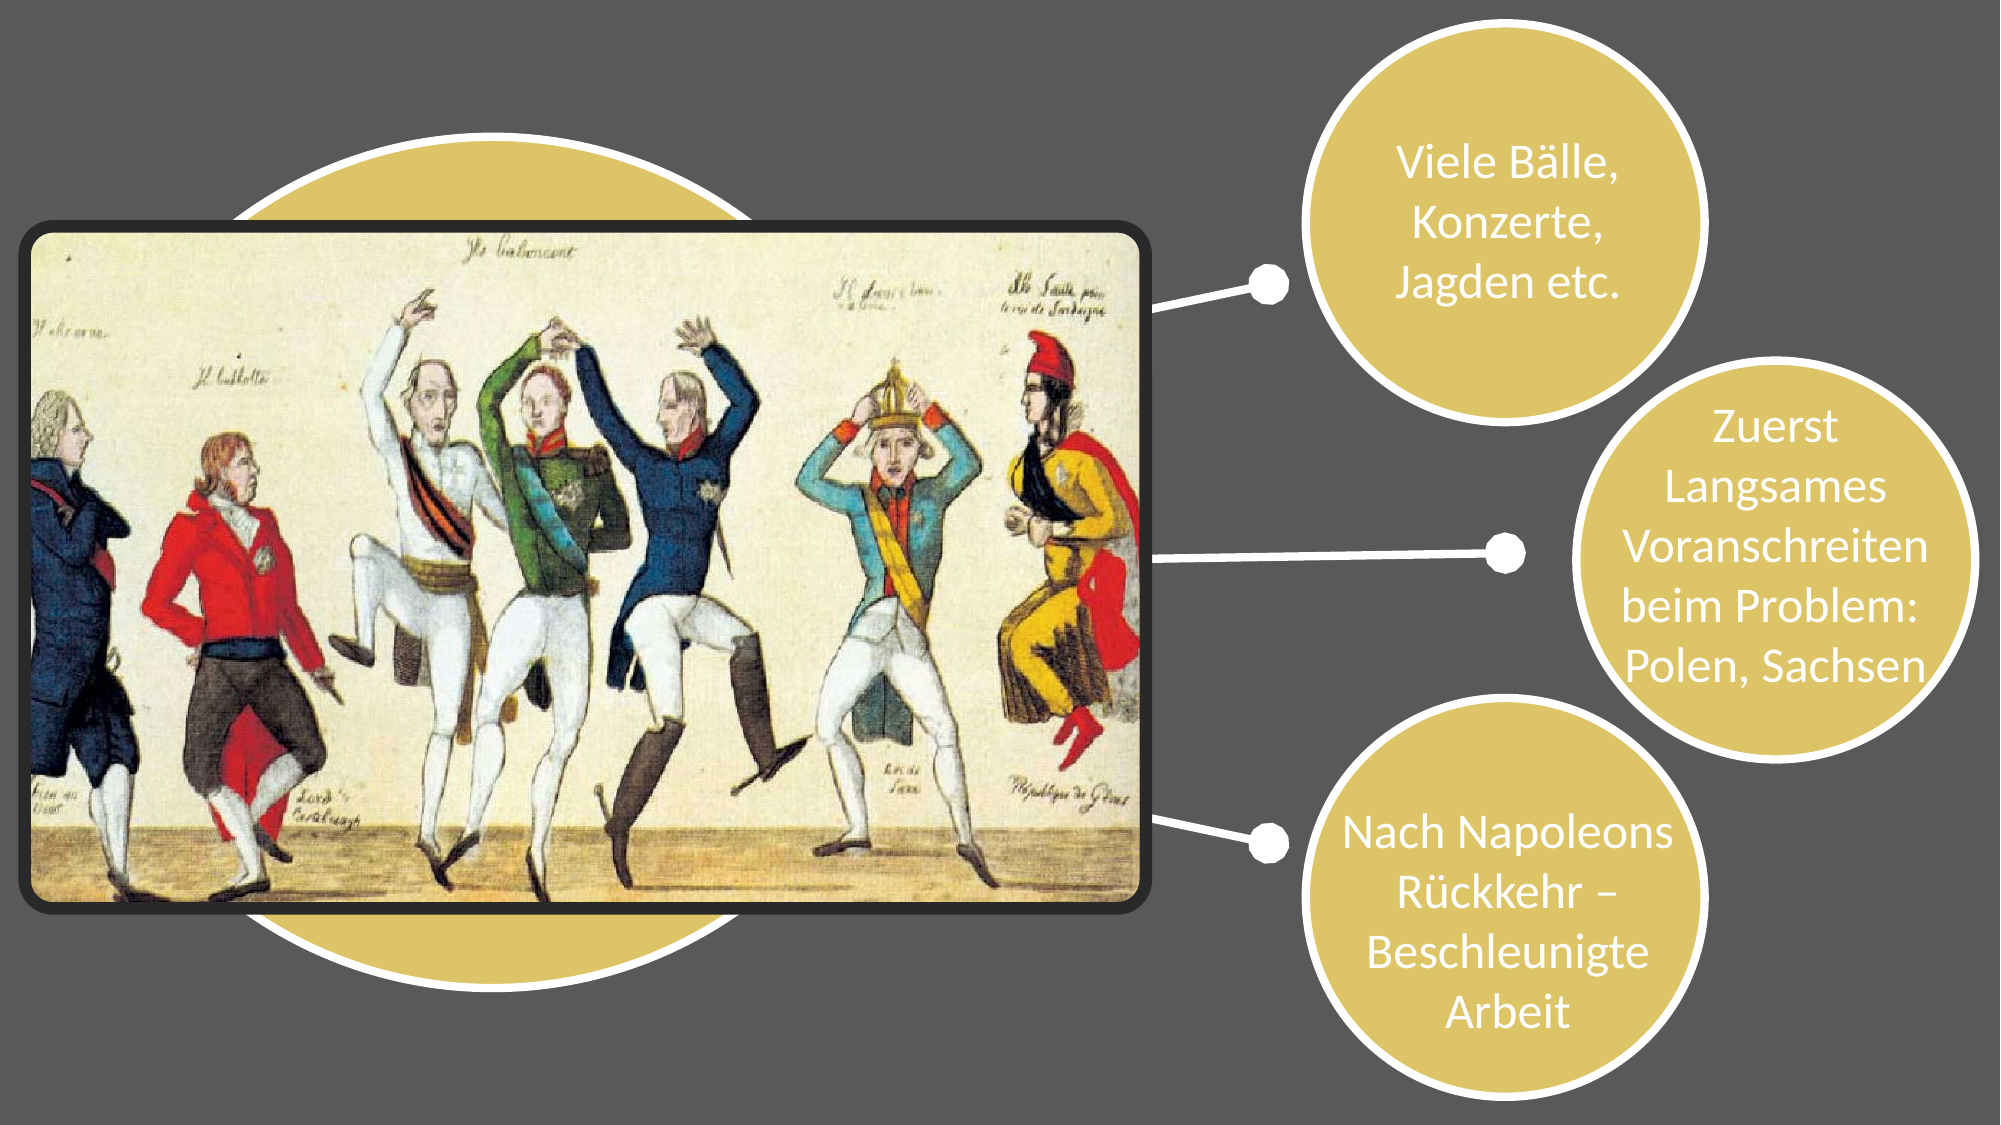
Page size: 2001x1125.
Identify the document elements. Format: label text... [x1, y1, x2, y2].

text_box [237, 135, 747, 220]
text_box [1335, 696, 1675, 790]
text_box Nach Napoleons Rückkehr – Beschleunigte Arbeit [1298, 790, 1718, 1046]
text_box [1146, 759, 1269, 844]
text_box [1305, 23, 1705, 423]
picture [24, 226, 1146, 909]
text_box [252, 915, 733, 990]
text_box [1633, 701, 1919, 761]
text_box Zuerst Langsames Voranschreiten beim Problem: Polen, Sachsen [1604, 385, 1947, 701]
text_box [1705, 359, 1874, 385]
text_box [1947, 455, 1977, 665]
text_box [1146, 284, 1269, 368]
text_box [1146, 553, 1506, 563]
text_box [1370, 1046, 1640, 1098]
text_box [1575, 456, 1604, 664]
